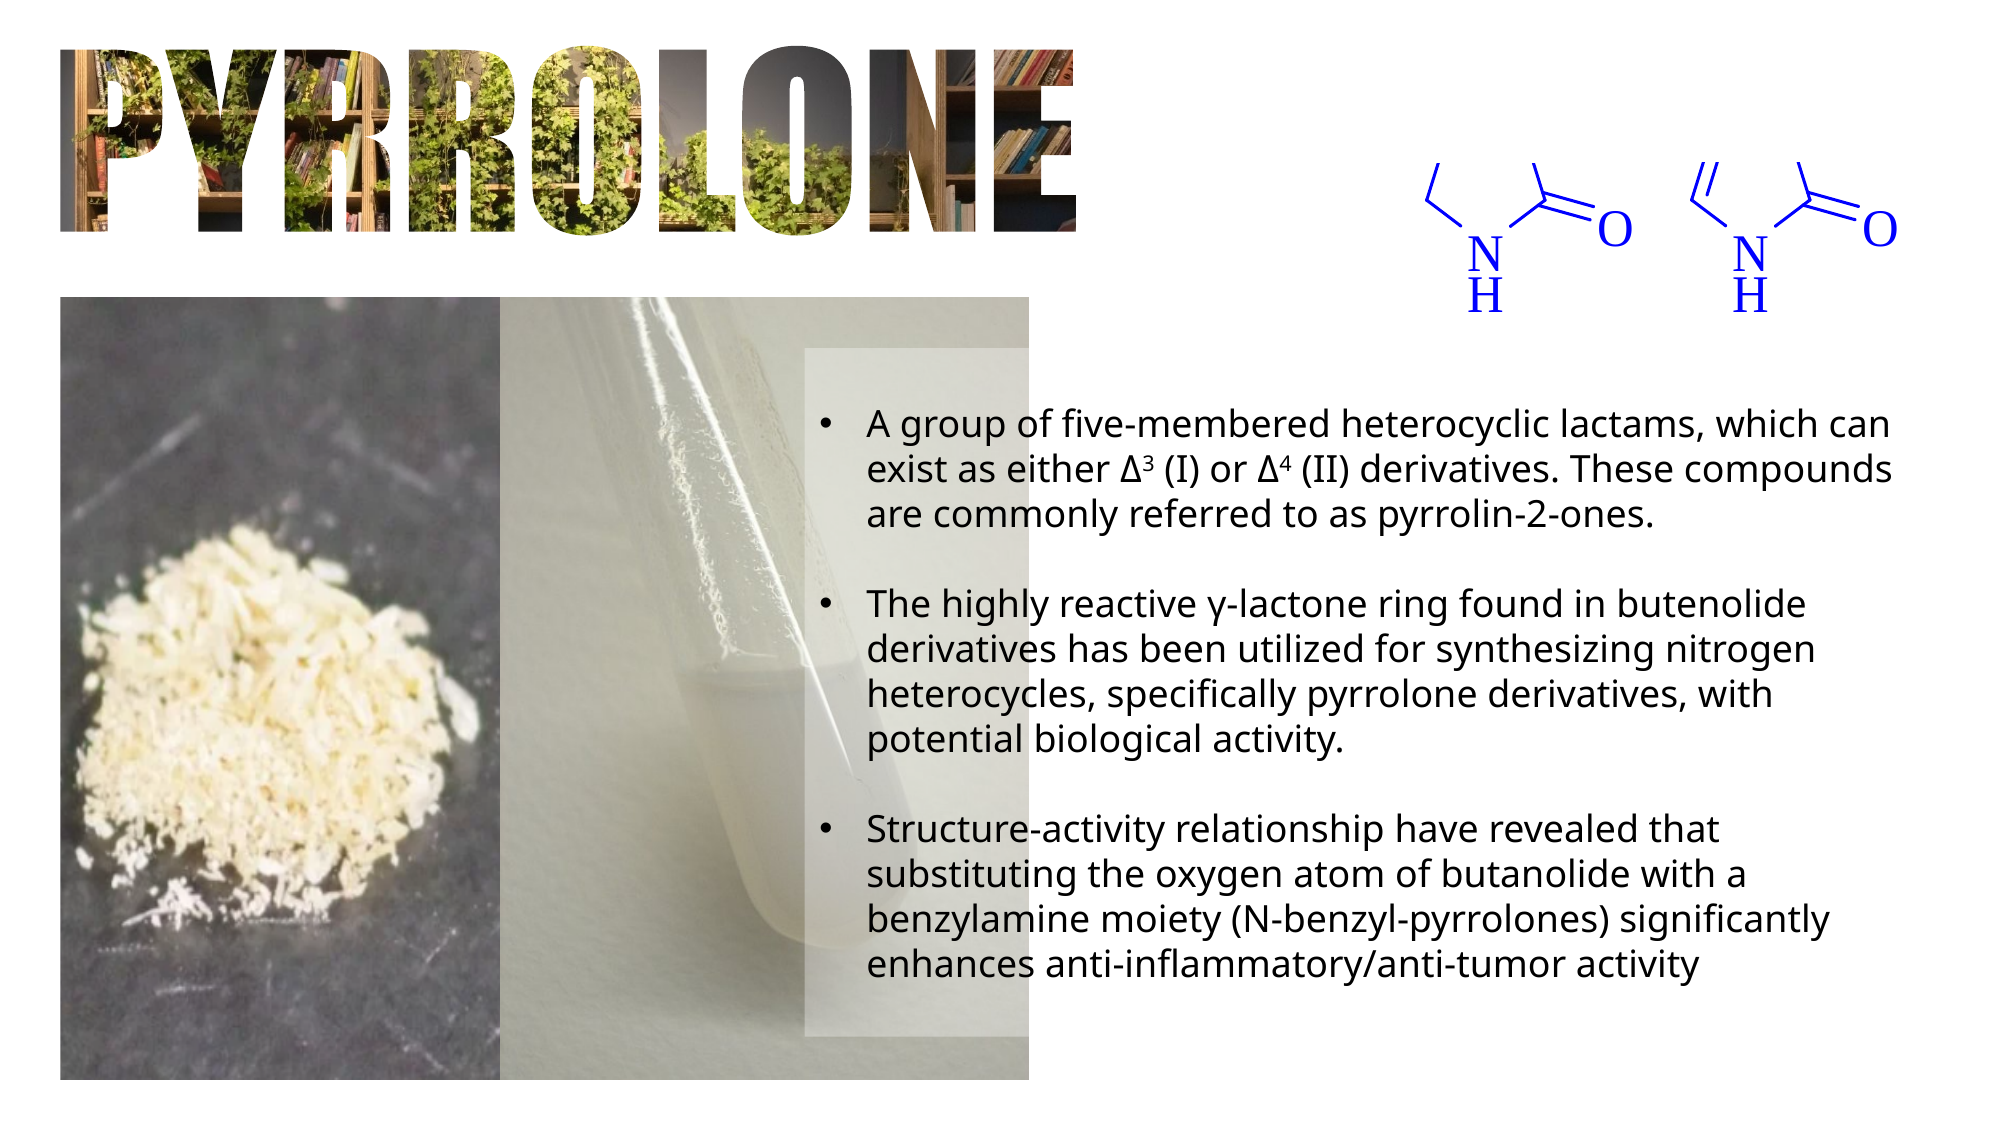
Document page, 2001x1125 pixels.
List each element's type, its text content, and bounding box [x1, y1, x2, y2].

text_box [1417, 163, 1647, 367]
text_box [1685, 162, 1916, 367]
text_box A group of five-membered heterocyclic lactams, which can exist as either Δ3 (I) or Δ4 (II) derivatives. These compounds are commonly referred to as pyrrolin-2-ones. The highly reactive γ-lactone ring found in butenolide derivatives has been utilized for synthesizing nitrogen heterocycles, specifically pyrrolone derivatives, with potential biological activity. Structure-activity relationship have revealed that substituting the oxygen atom of butanolide with a benzylamine moiety (N-benzyl-pyrrolones) significantly enhances anti-inflammatory/anti-tumor activity [1029, 347, 1941, 1038]
picture [60, 45, 1076, 236]
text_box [60, 297, 1029, 1080]
